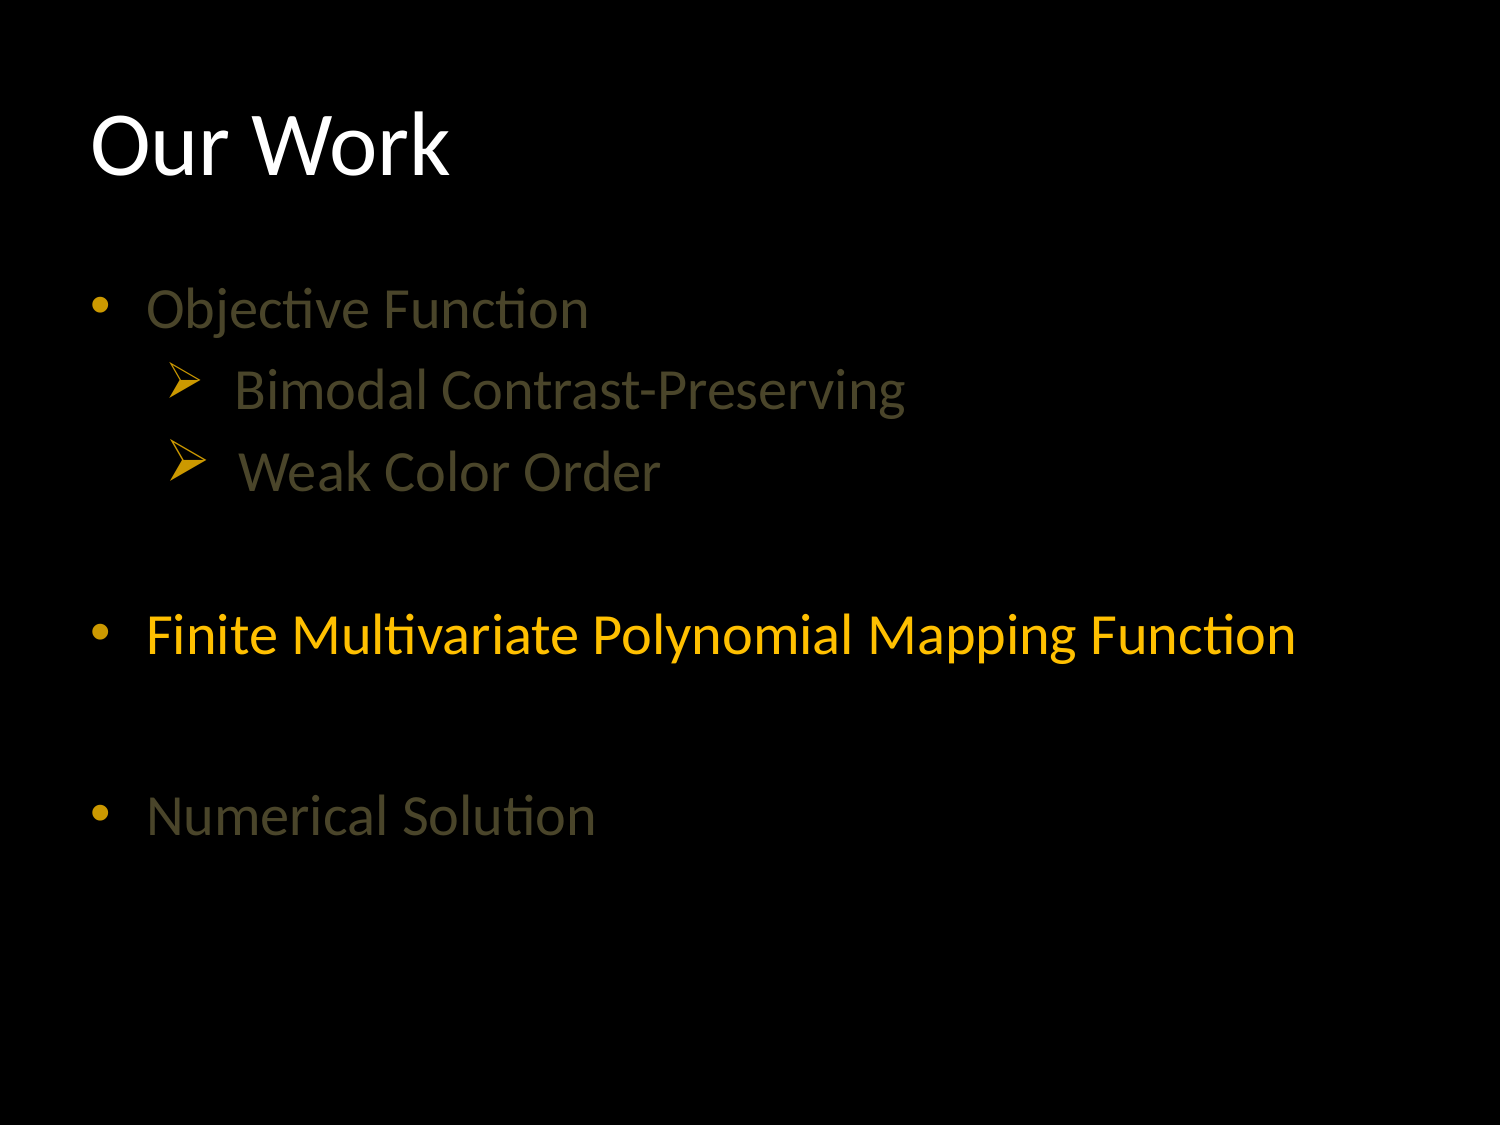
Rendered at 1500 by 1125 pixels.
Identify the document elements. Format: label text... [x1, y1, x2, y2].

list Objective Function Bimodal Contrast-Preserving Weak Color Order Finite Multivariate Polynomial Mapping Function Numerical Solution [75, 262, 1475, 1005]
title Our Work [75, 45, 1425, 233]
